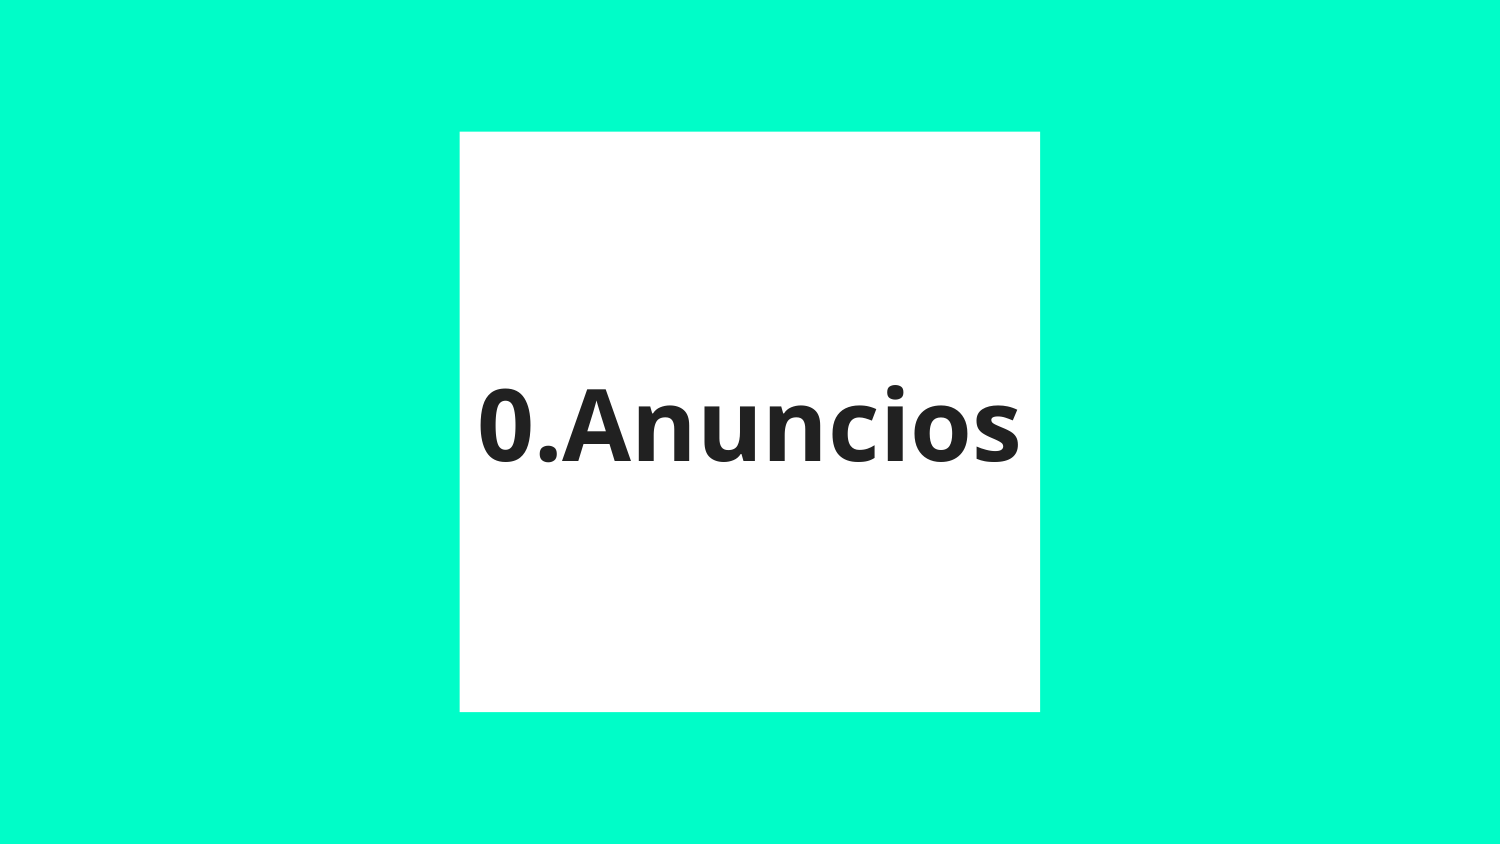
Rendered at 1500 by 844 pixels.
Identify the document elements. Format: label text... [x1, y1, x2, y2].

title 0.Anuncios [459, 131, 1041, 713]
